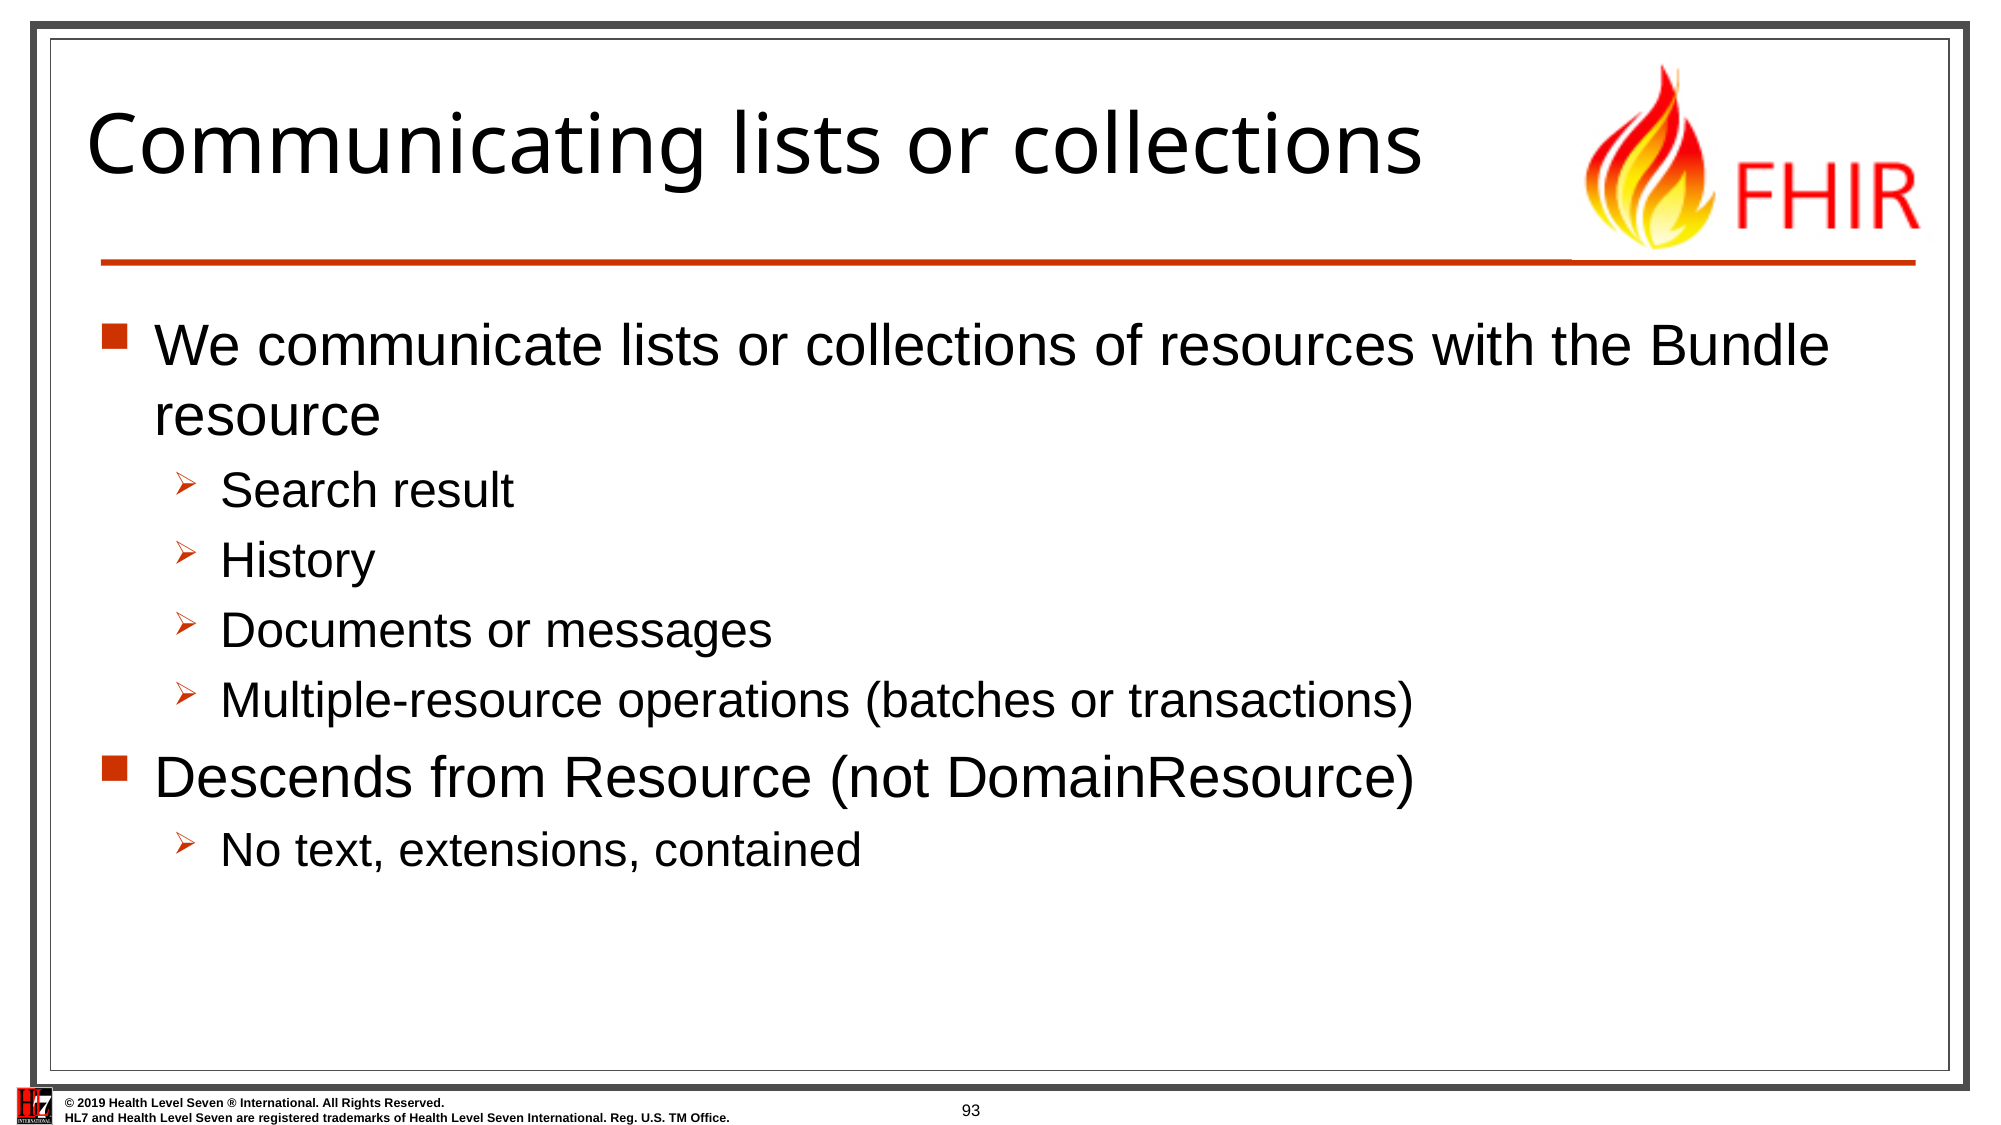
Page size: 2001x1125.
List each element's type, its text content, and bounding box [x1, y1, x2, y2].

picture [1571, 53, 1934, 260]
title Communicating lists or collections [70, 54, 1538, 244]
picture [16, 1087, 53, 1125]
list We communicate lists or collections of resources with the Bundle resource Search result History Documents or messages Multiple-resource operations (batches or transactions) Descends from Resource (not DomainResource) No text, extensions, contained [83, 299, 1917, 1035]
